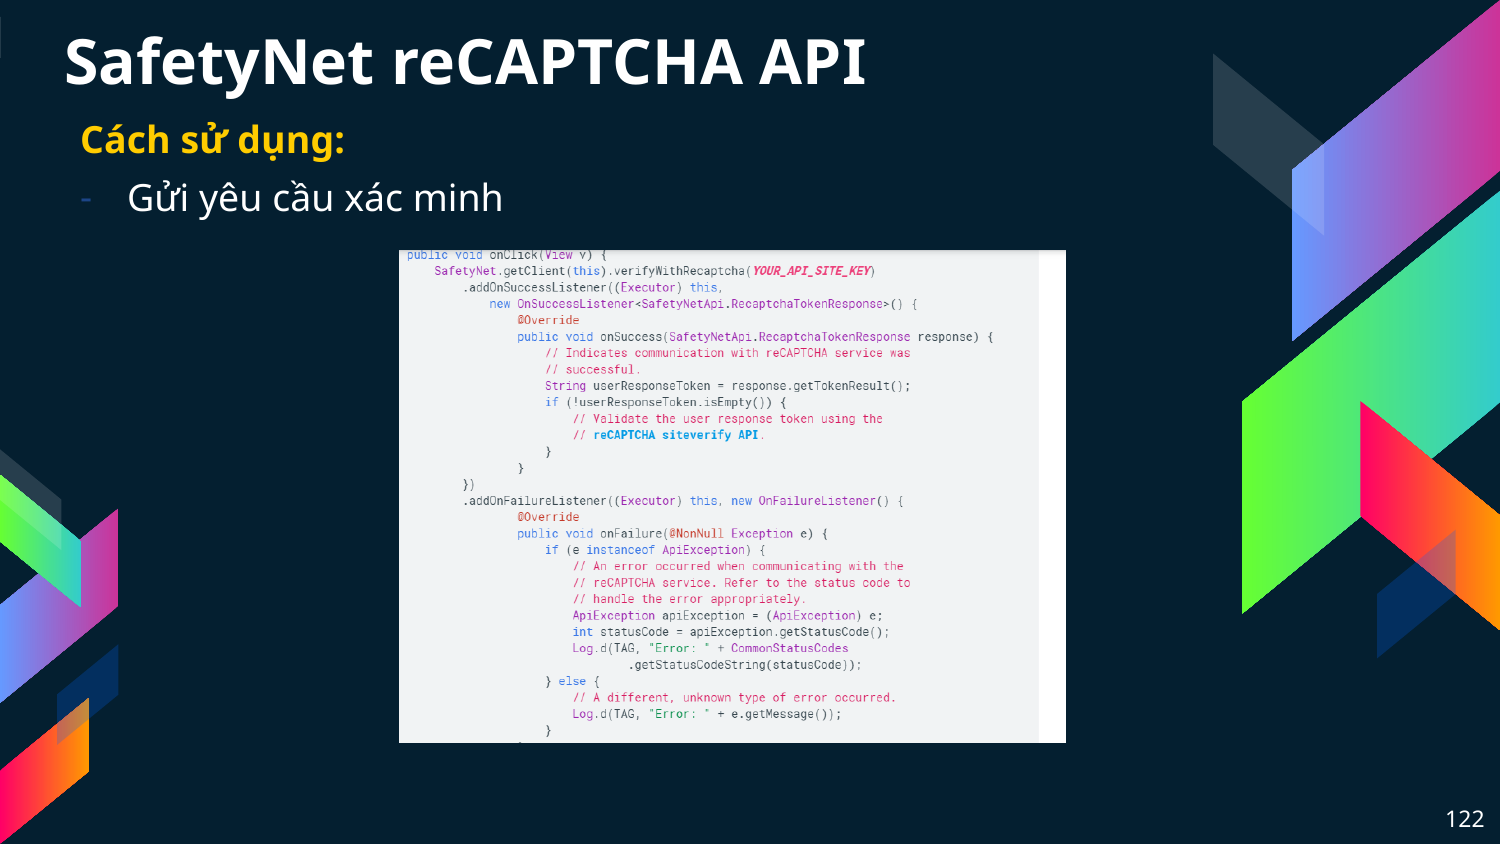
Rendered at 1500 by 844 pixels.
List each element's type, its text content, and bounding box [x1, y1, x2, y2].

title SafetyNet reCAPTCHA API [49, 78, 1029, 183]
picture [399, 249, 1066, 743]
list Cách sử dụng: Gửi yêu cầu xác minh [65, 100, 1427, 831]
slide_number 122 [1403, 789, 1500, 844]
